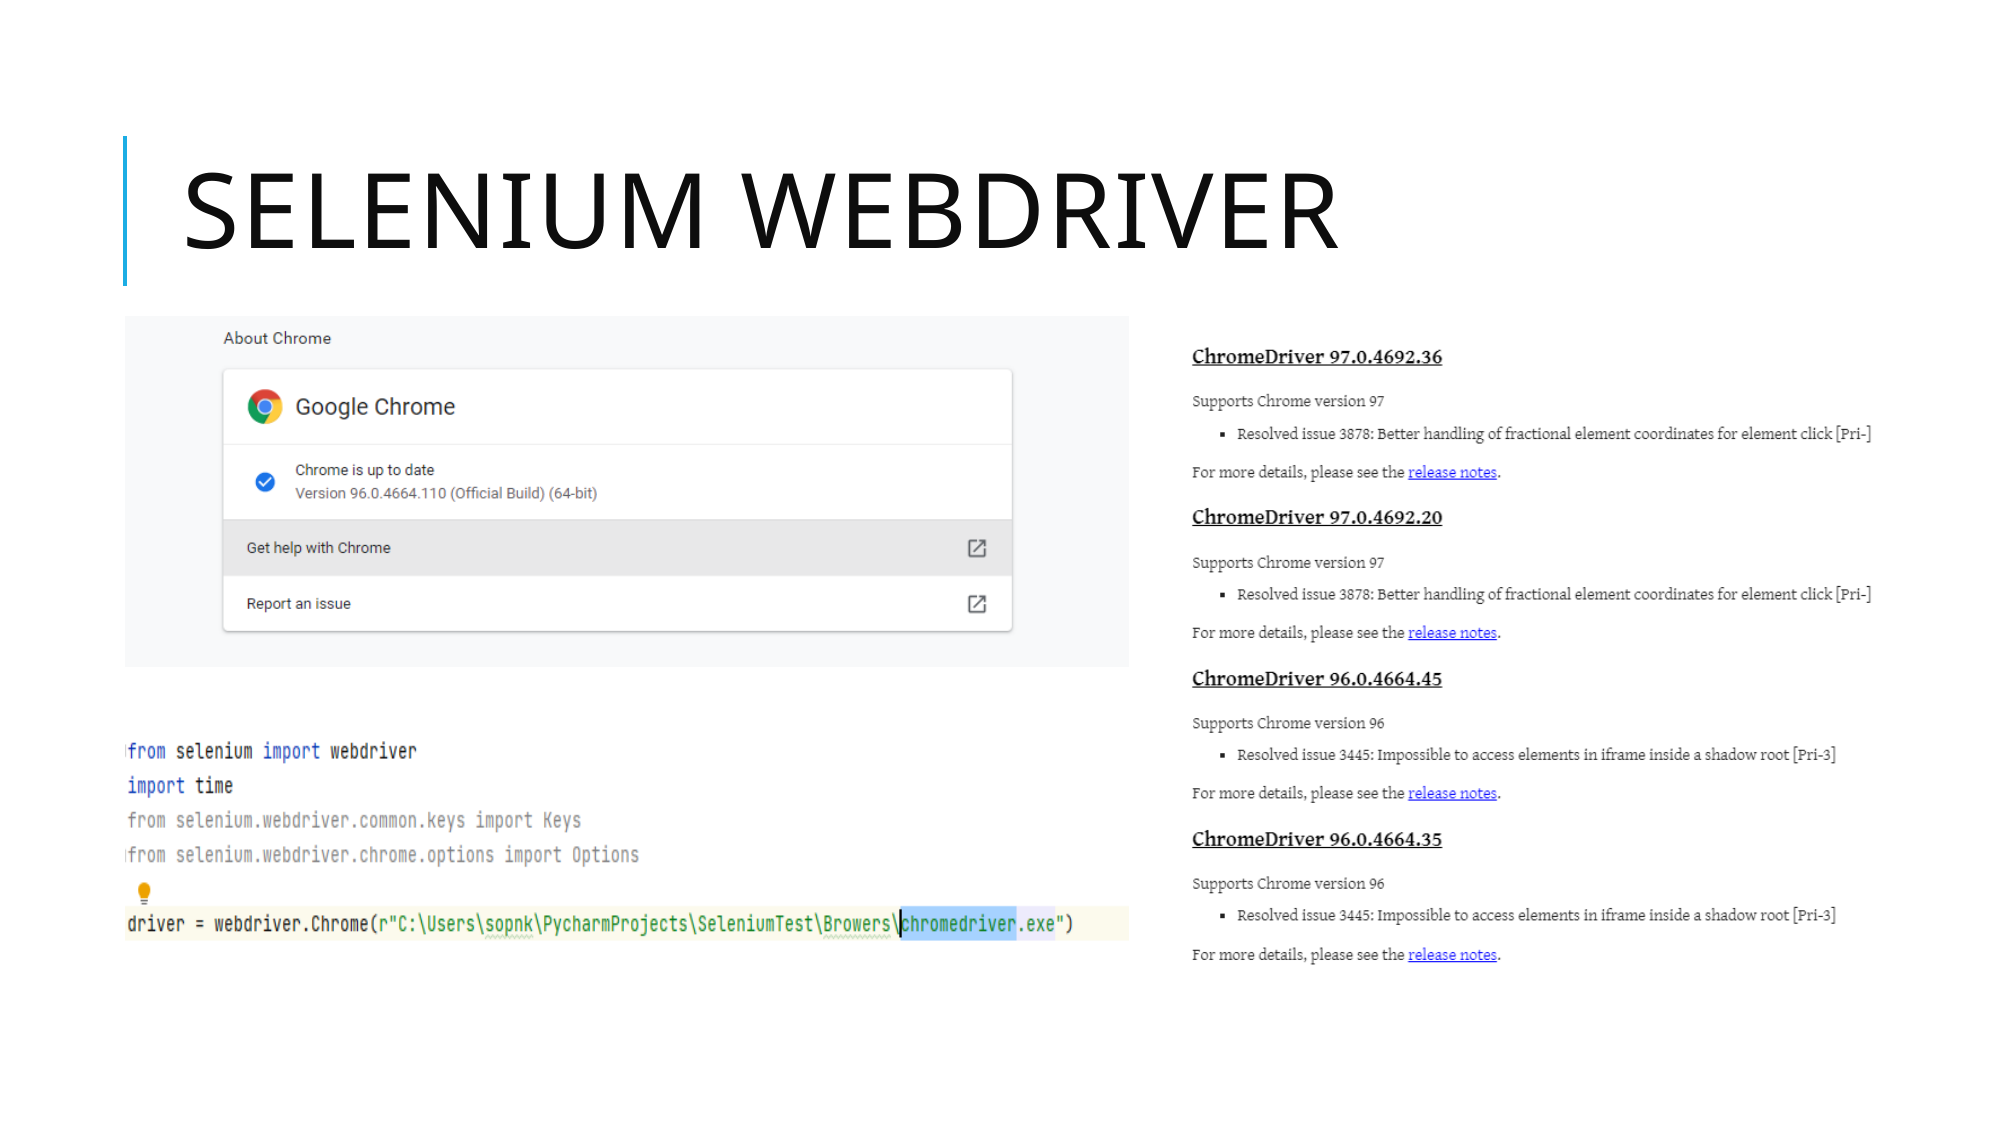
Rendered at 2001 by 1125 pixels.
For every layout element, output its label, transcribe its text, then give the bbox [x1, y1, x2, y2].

picture [124, 316, 1129, 668]
title SELENIUM WEBDRIVER [168, 96, 1763, 342]
picture [124, 740, 1129, 966]
picture [1157, 323, 1900, 1011]
